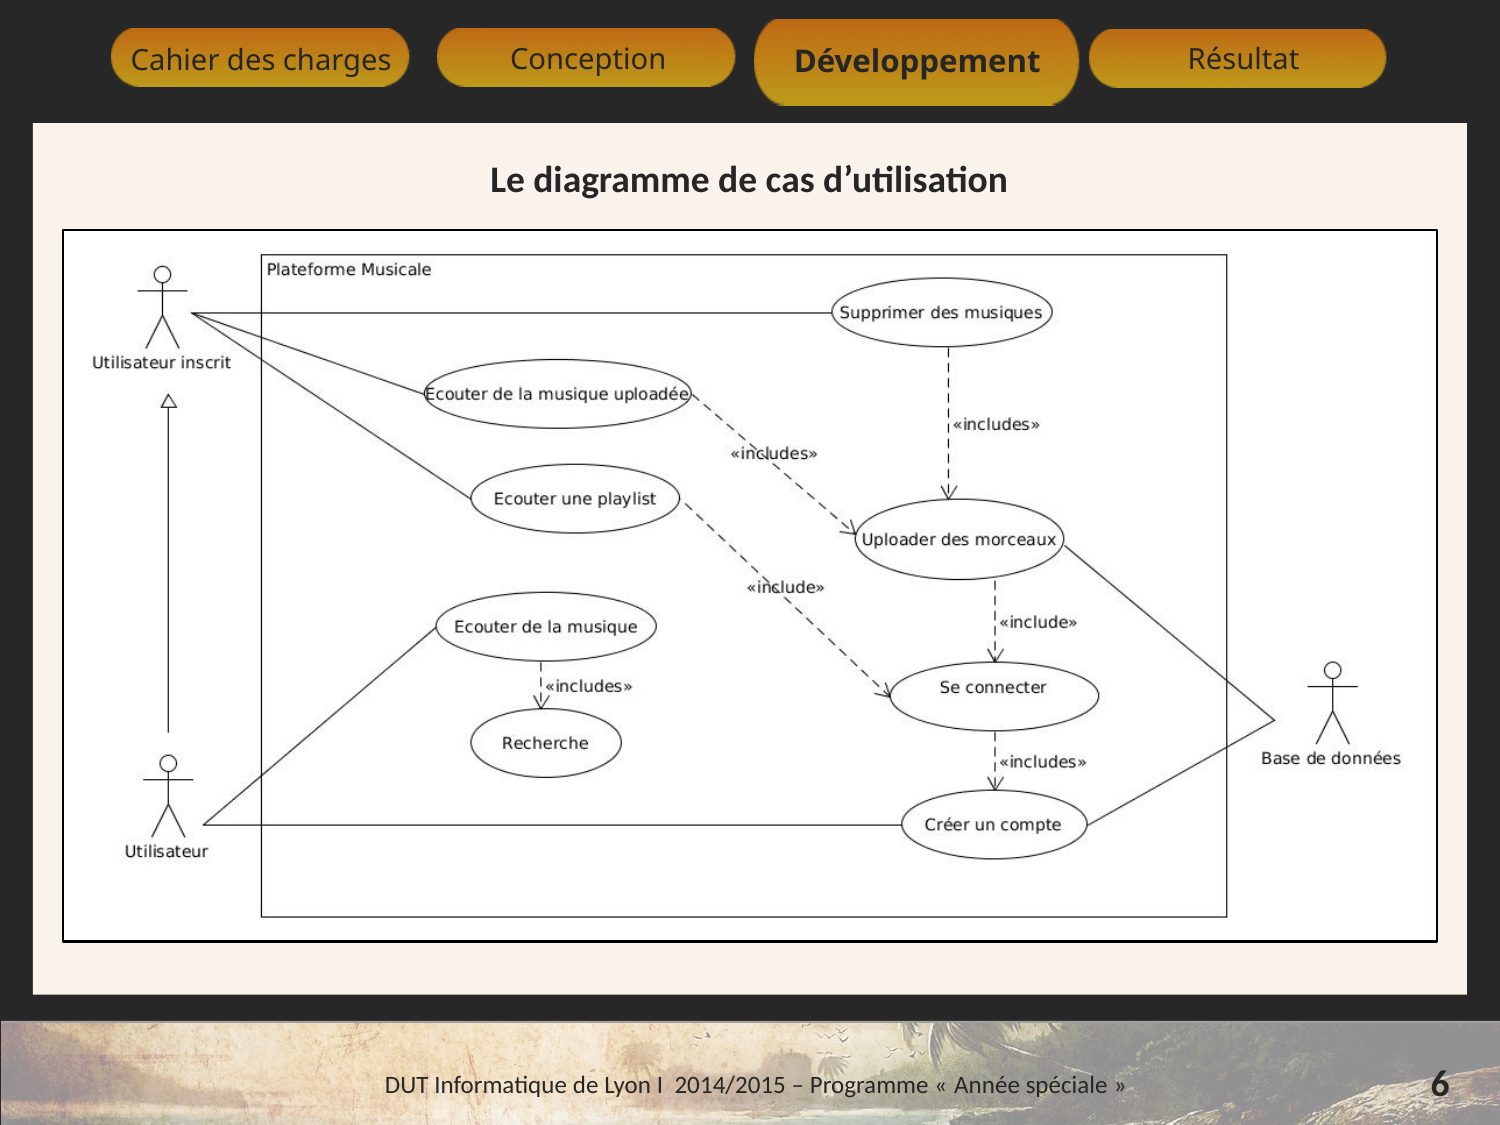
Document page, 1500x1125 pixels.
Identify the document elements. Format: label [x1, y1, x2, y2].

picture [0, 0, 1500, 1020]
text_box [0, 1020, 1500, 1125]
